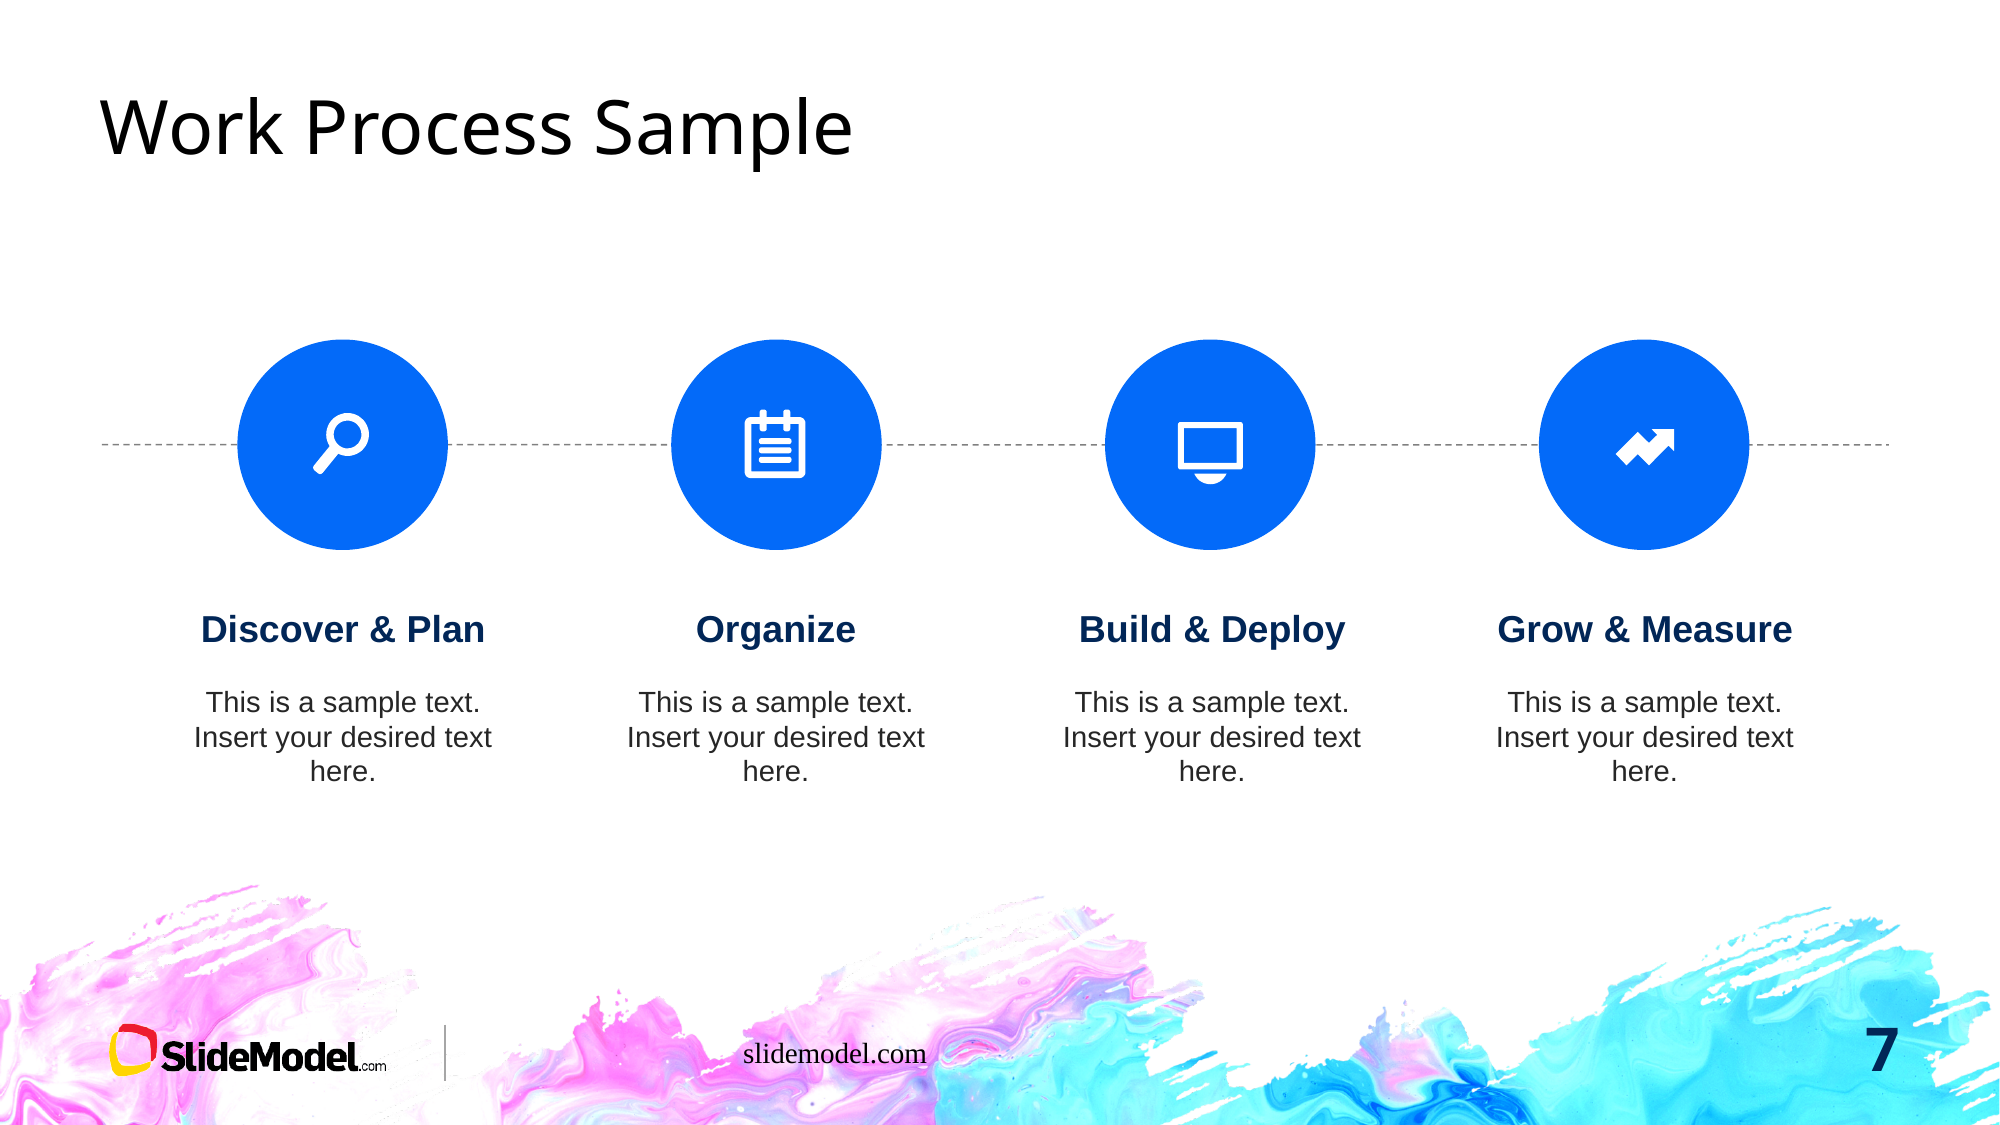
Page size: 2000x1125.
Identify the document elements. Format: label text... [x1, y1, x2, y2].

text_box Discover & Plan [162, 598, 524, 658]
text_box This is a sample text. Insert your desired text here. [1464, 675, 1826, 796]
text_box Build & Deploy [1031, 598, 1393, 658]
text_box This is a sample text. Insert your desired text here. [1031, 675, 1393, 796]
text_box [237, 339, 1750, 551]
text_box Organize [595, 598, 957, 658]
title Work Process Sample [99, 66, 1900, 183]
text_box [312, 412, 370, 475]
slide_number 7 [1432, 1022, 1900, 1083]
text_box This is a sample text. Insert your desired text here. [595, 675, 957, 796]
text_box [1177, 421, 1244, 485]
footer slidemodel.com [518, 1022, 1152, 1083]
text_box This is a sample text. Insert your desired text here. [162, 675, 524, 796]
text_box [744, 409, 806, 479]
picture [0, 811, 2000, 1125]
text_box Grow & Measure [1464, 598, 1826, 658]
